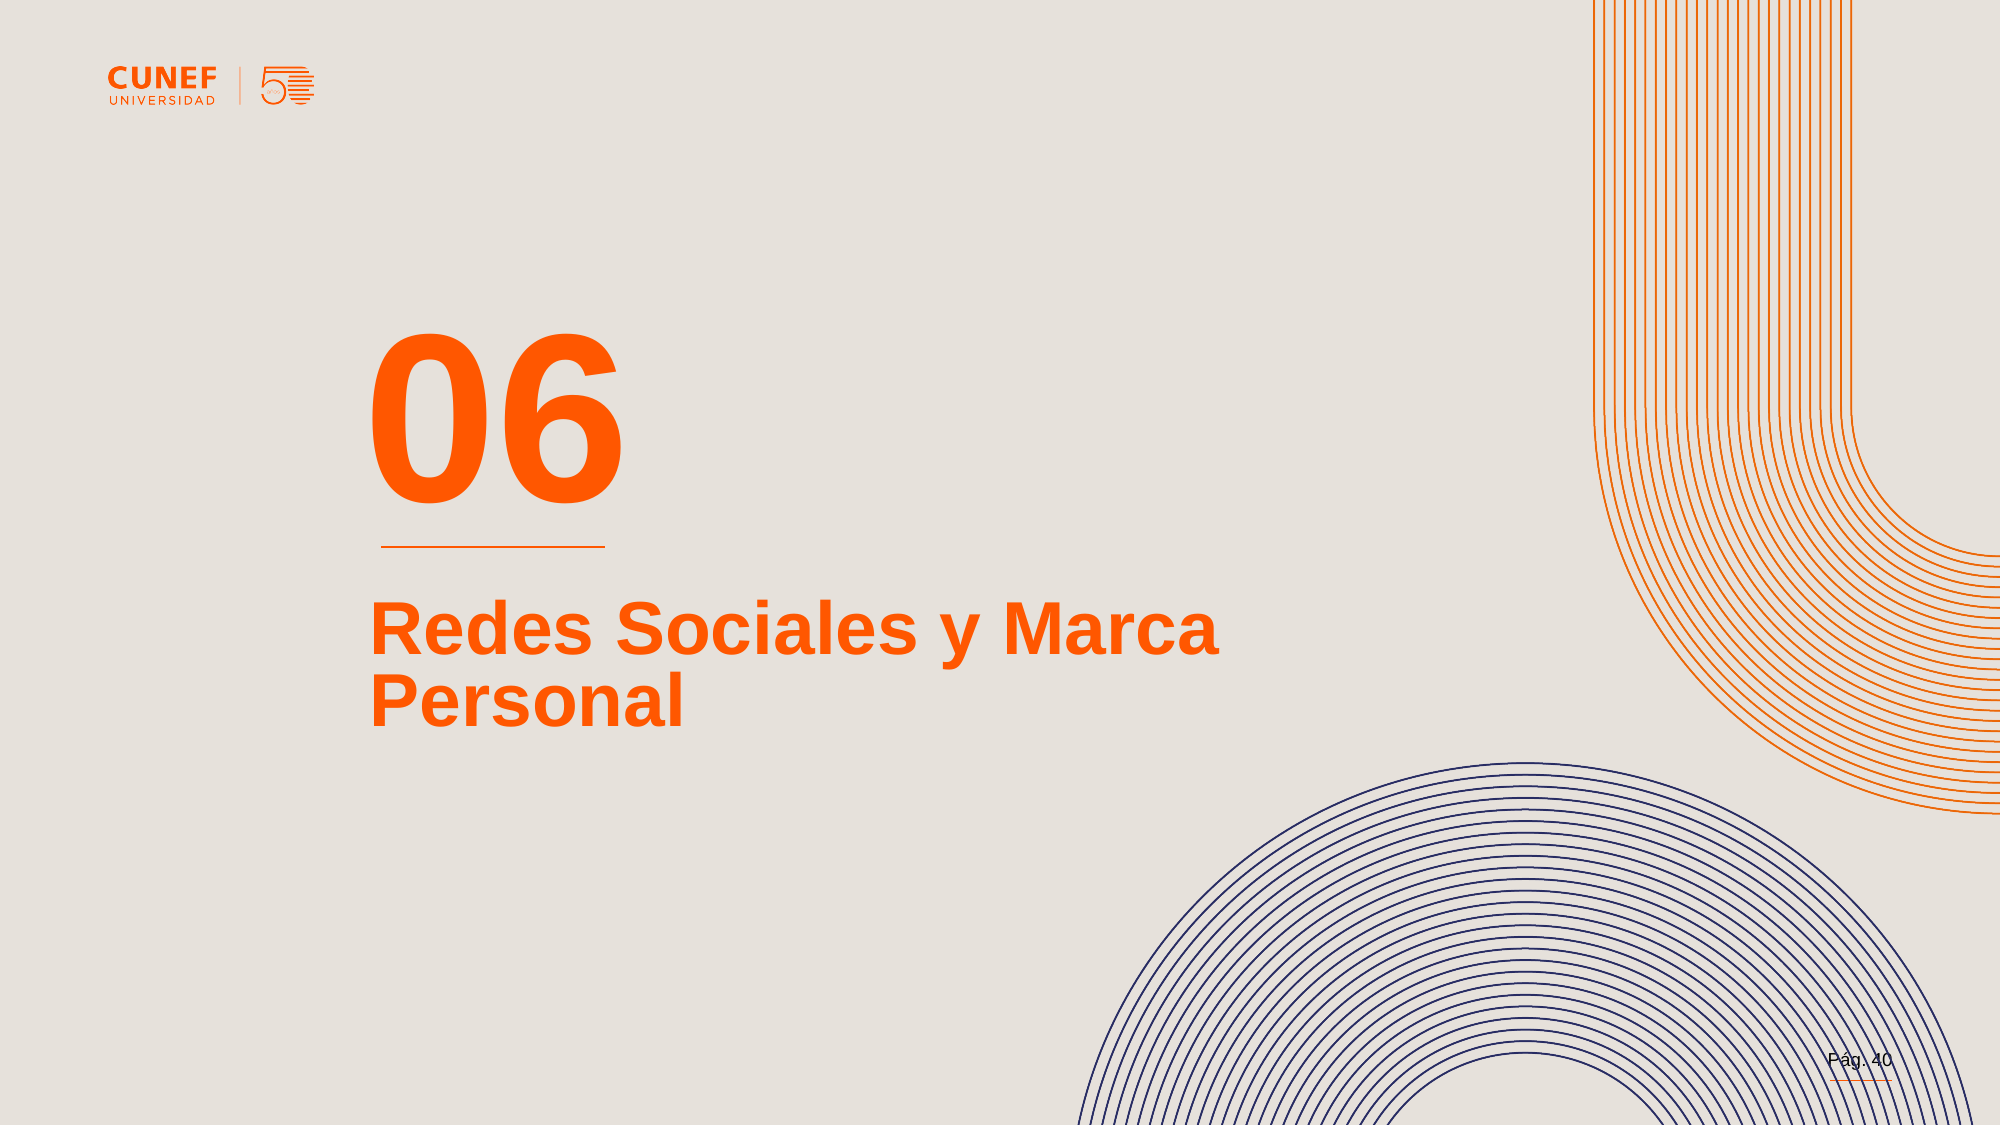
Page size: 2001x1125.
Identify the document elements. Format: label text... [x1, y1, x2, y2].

list Redes Sociales y Marca Personal [369, 596, 1481, 726]
title 06 [363, 294, 1043, 445]
picture [0, 0, 2000, 1125]
